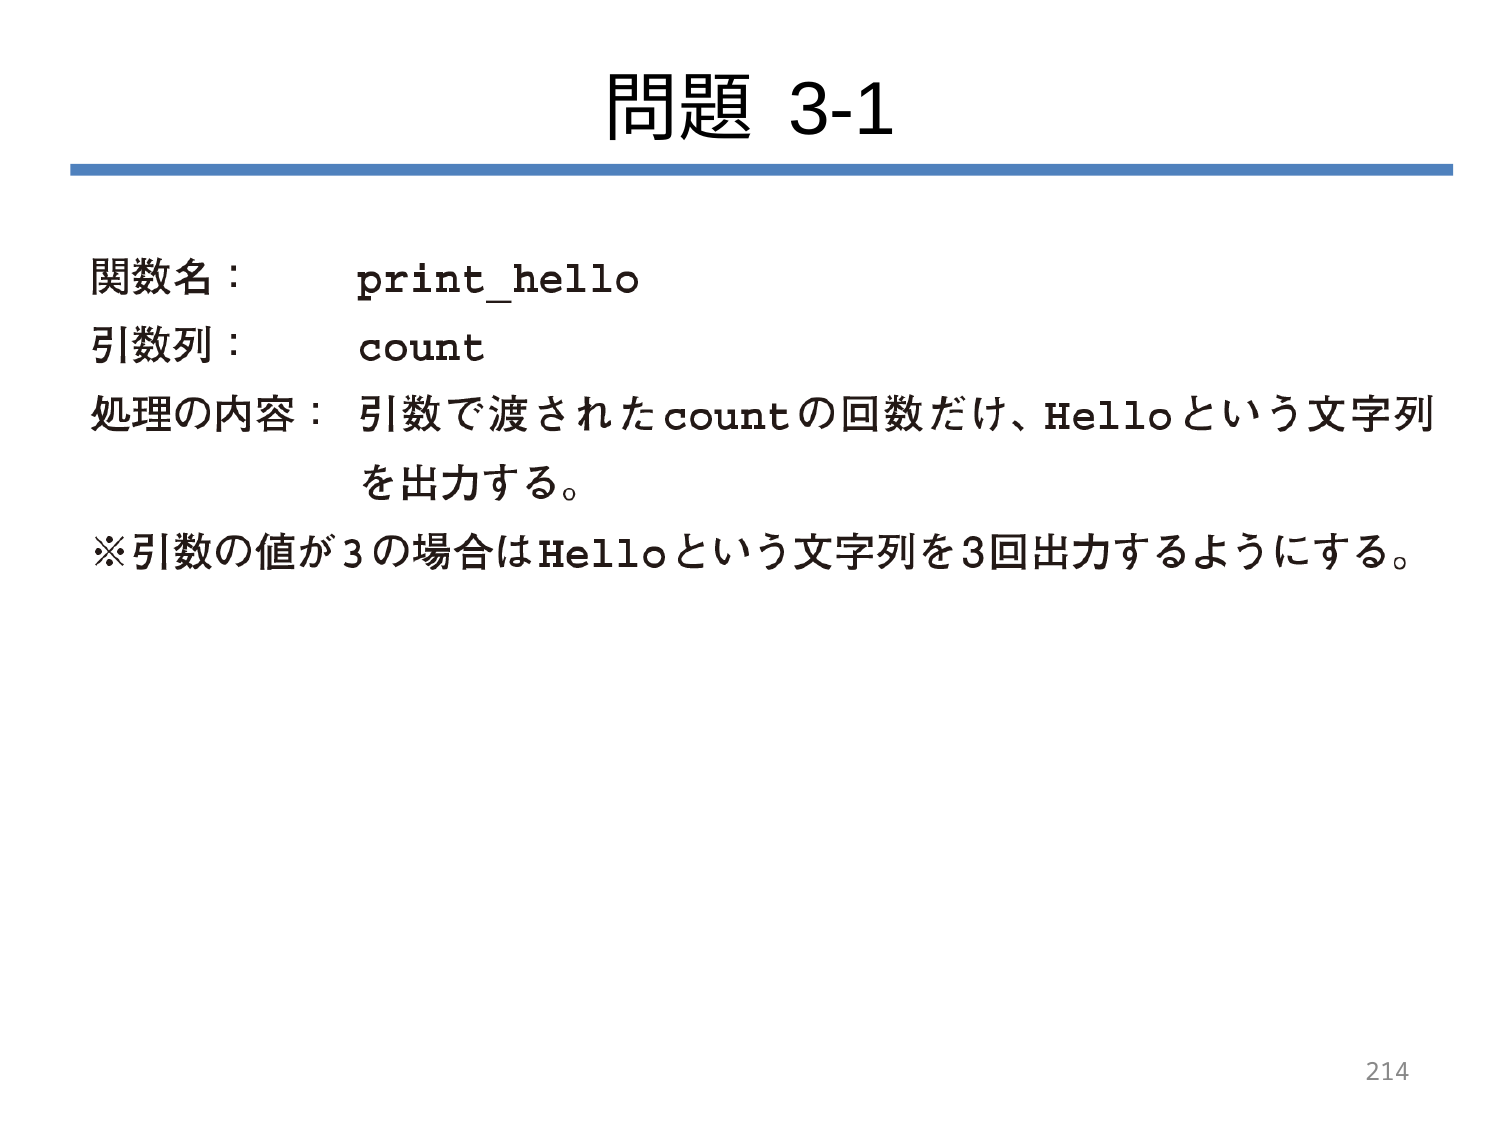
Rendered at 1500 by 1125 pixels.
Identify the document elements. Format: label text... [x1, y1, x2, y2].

picture [74, 243, 1451, 598]
title 問題 3-1 [75, 45, 1425, 164]
slide_number 214 [1074, 1042, 1425, 1103]
